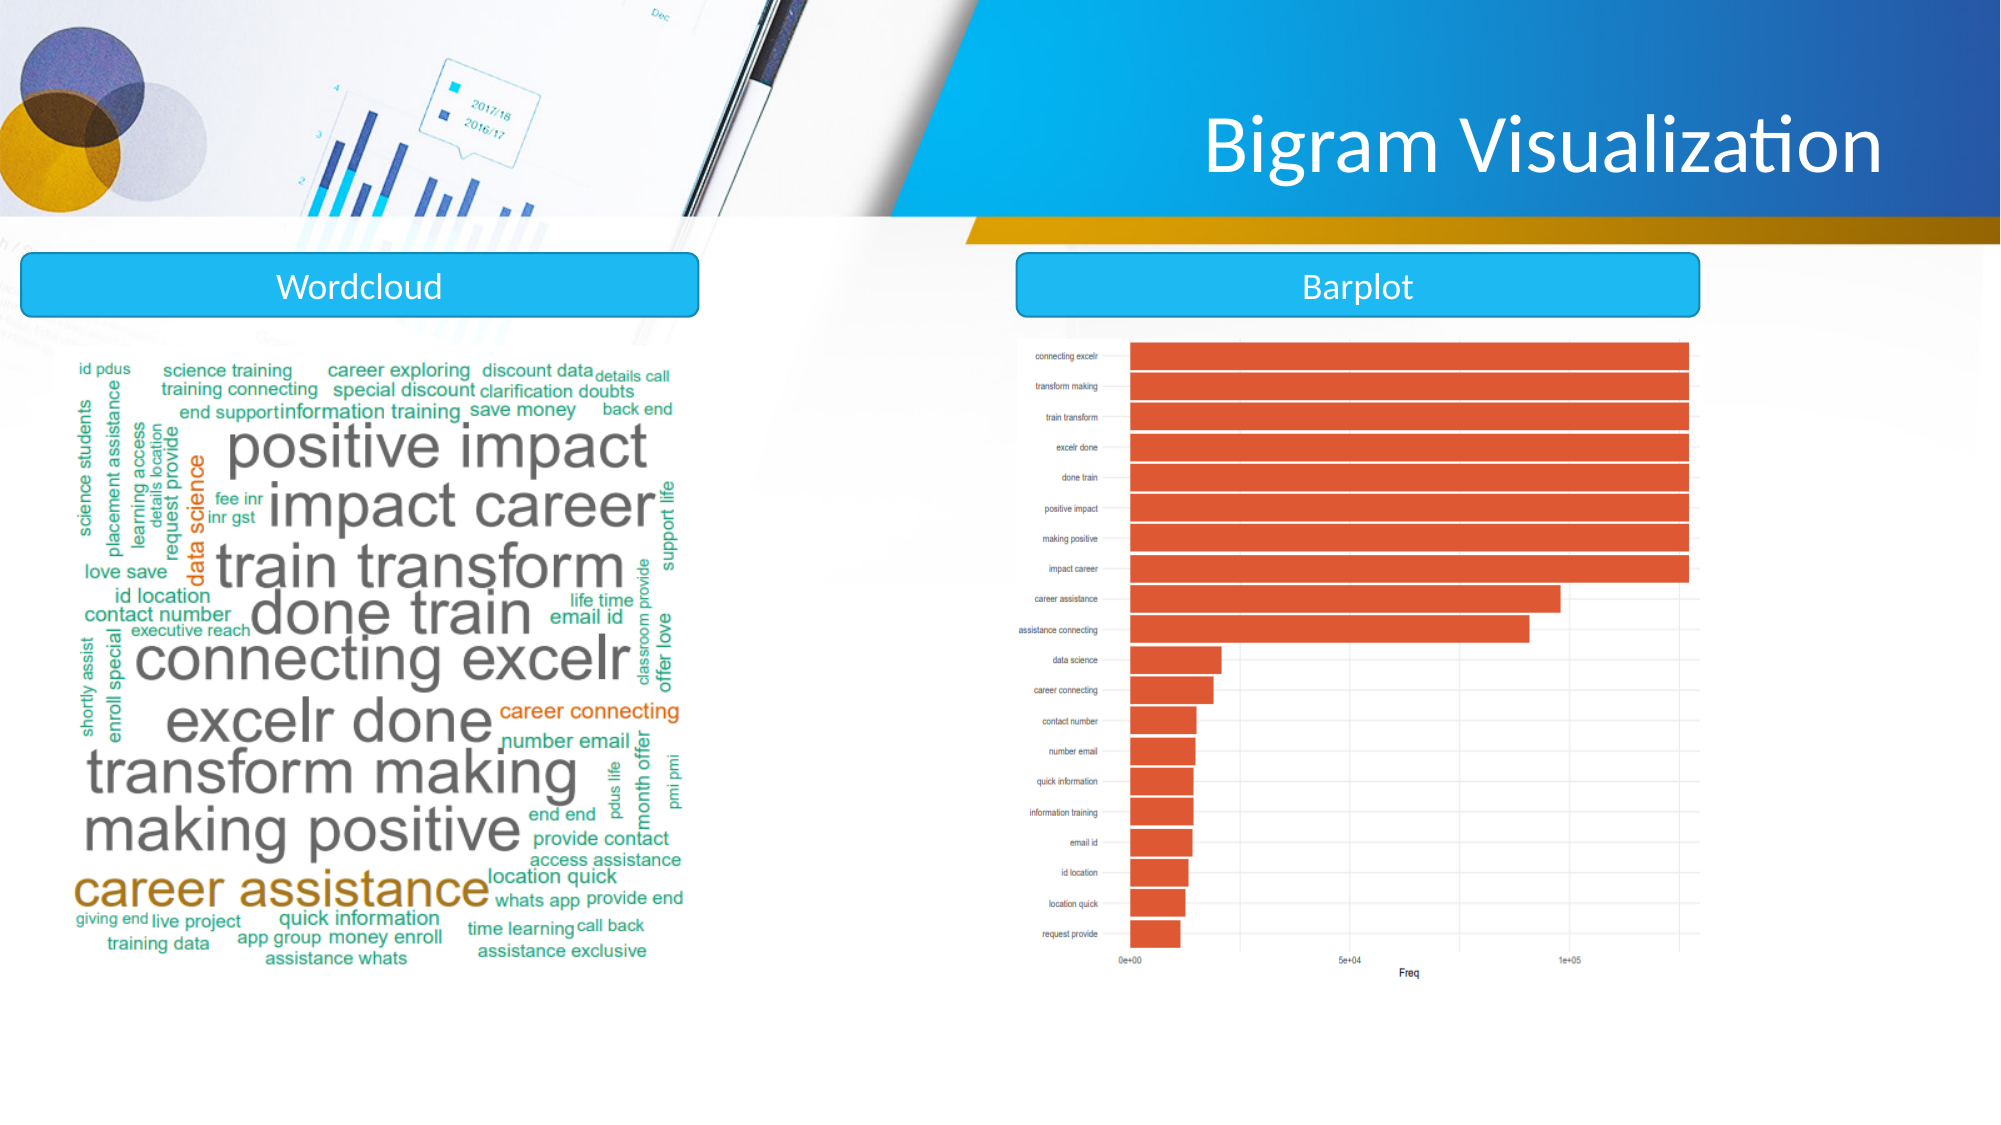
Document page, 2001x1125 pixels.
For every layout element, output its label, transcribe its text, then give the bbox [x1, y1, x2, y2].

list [54, 346, 699, 978]
title Bigram Visualization [99, 45, 1900, 233]
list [1017, 339, 1700, 985]
text_box Wordcloud [21, 253, 699, 317]
picture [0, 0, 2001, 1125]
text_box Barplot [1016, 253, 1700, 317]
